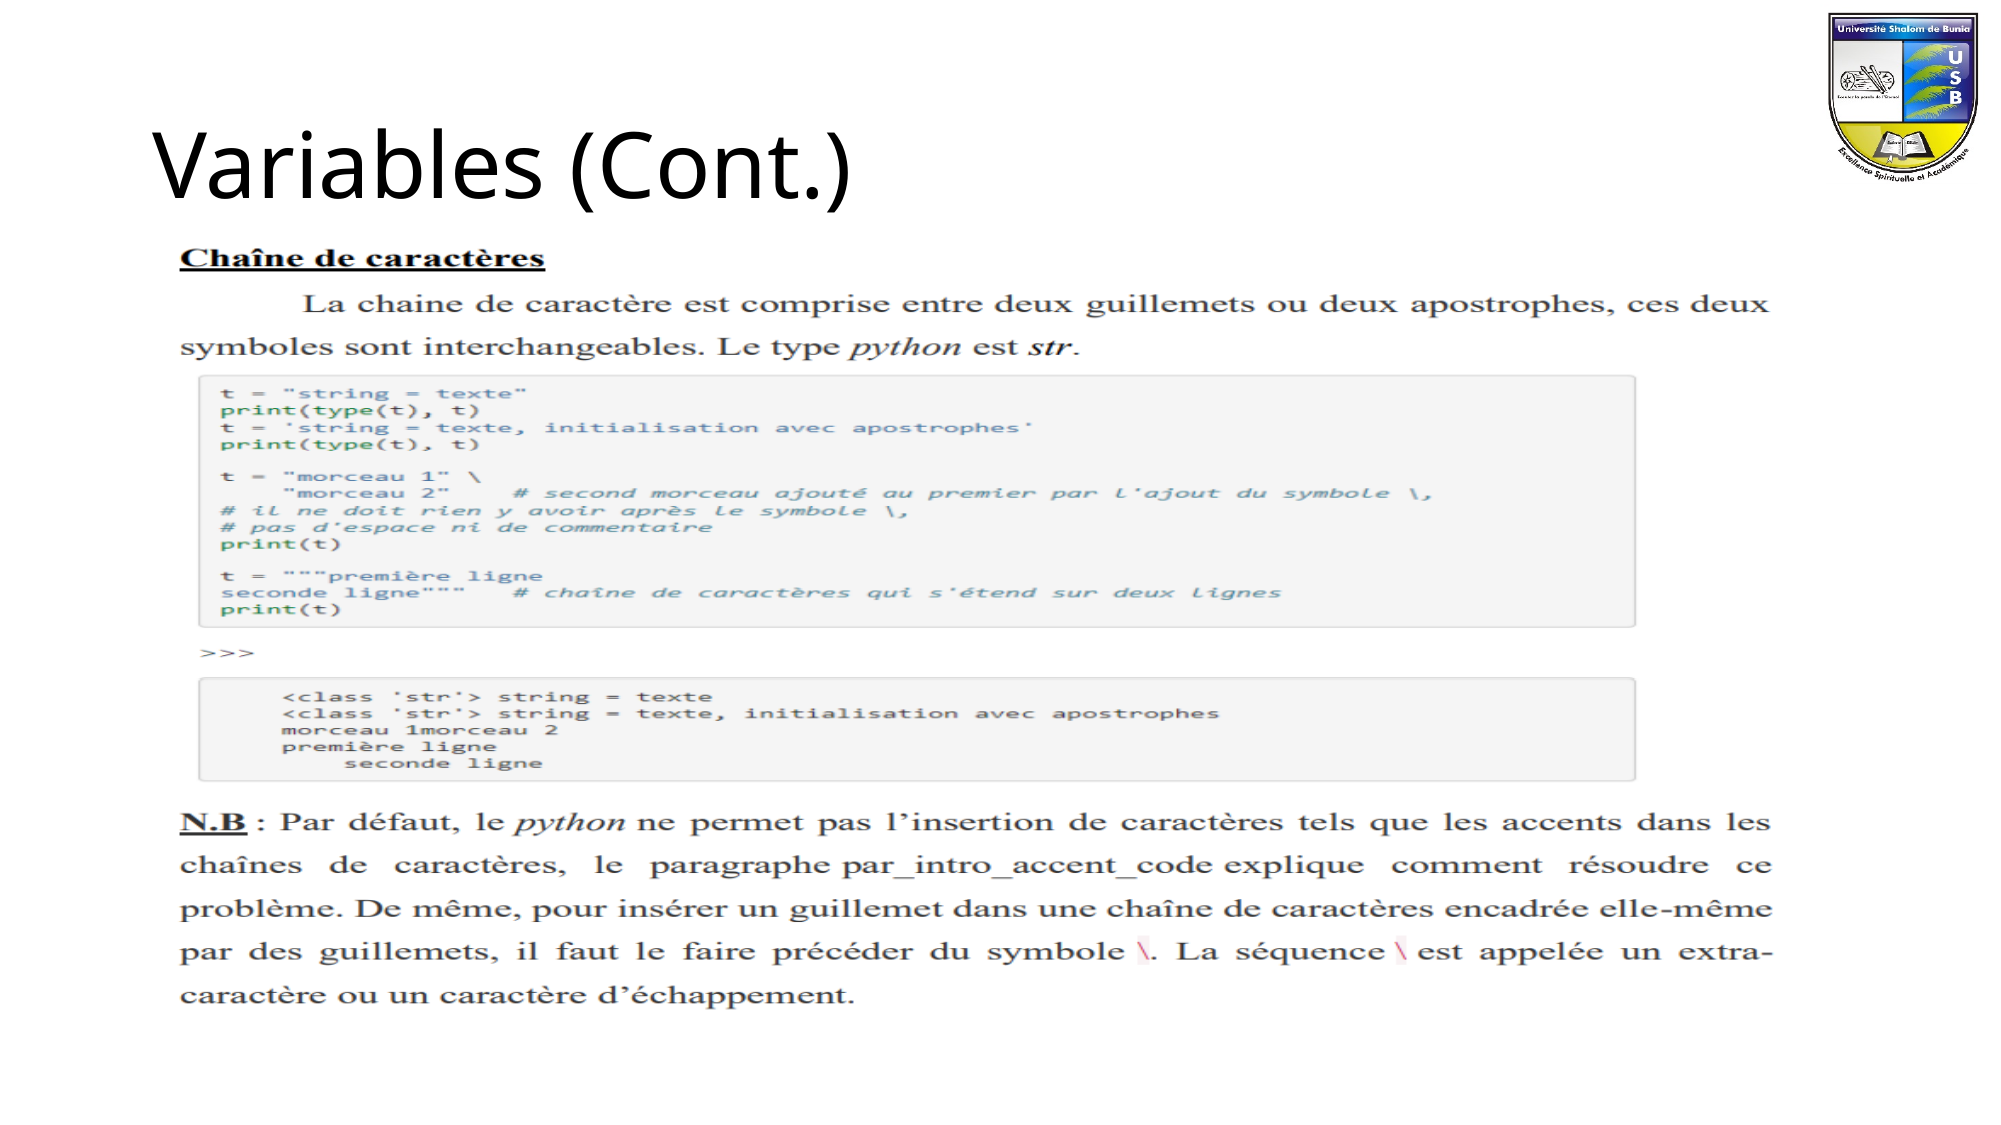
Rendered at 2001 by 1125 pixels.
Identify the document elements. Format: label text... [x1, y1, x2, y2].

picture [1820, 4, 1985, 184]
picture [83, 236, 1815, 1019]
title Variables (Cont.) [137, 59, 1863, 278]
